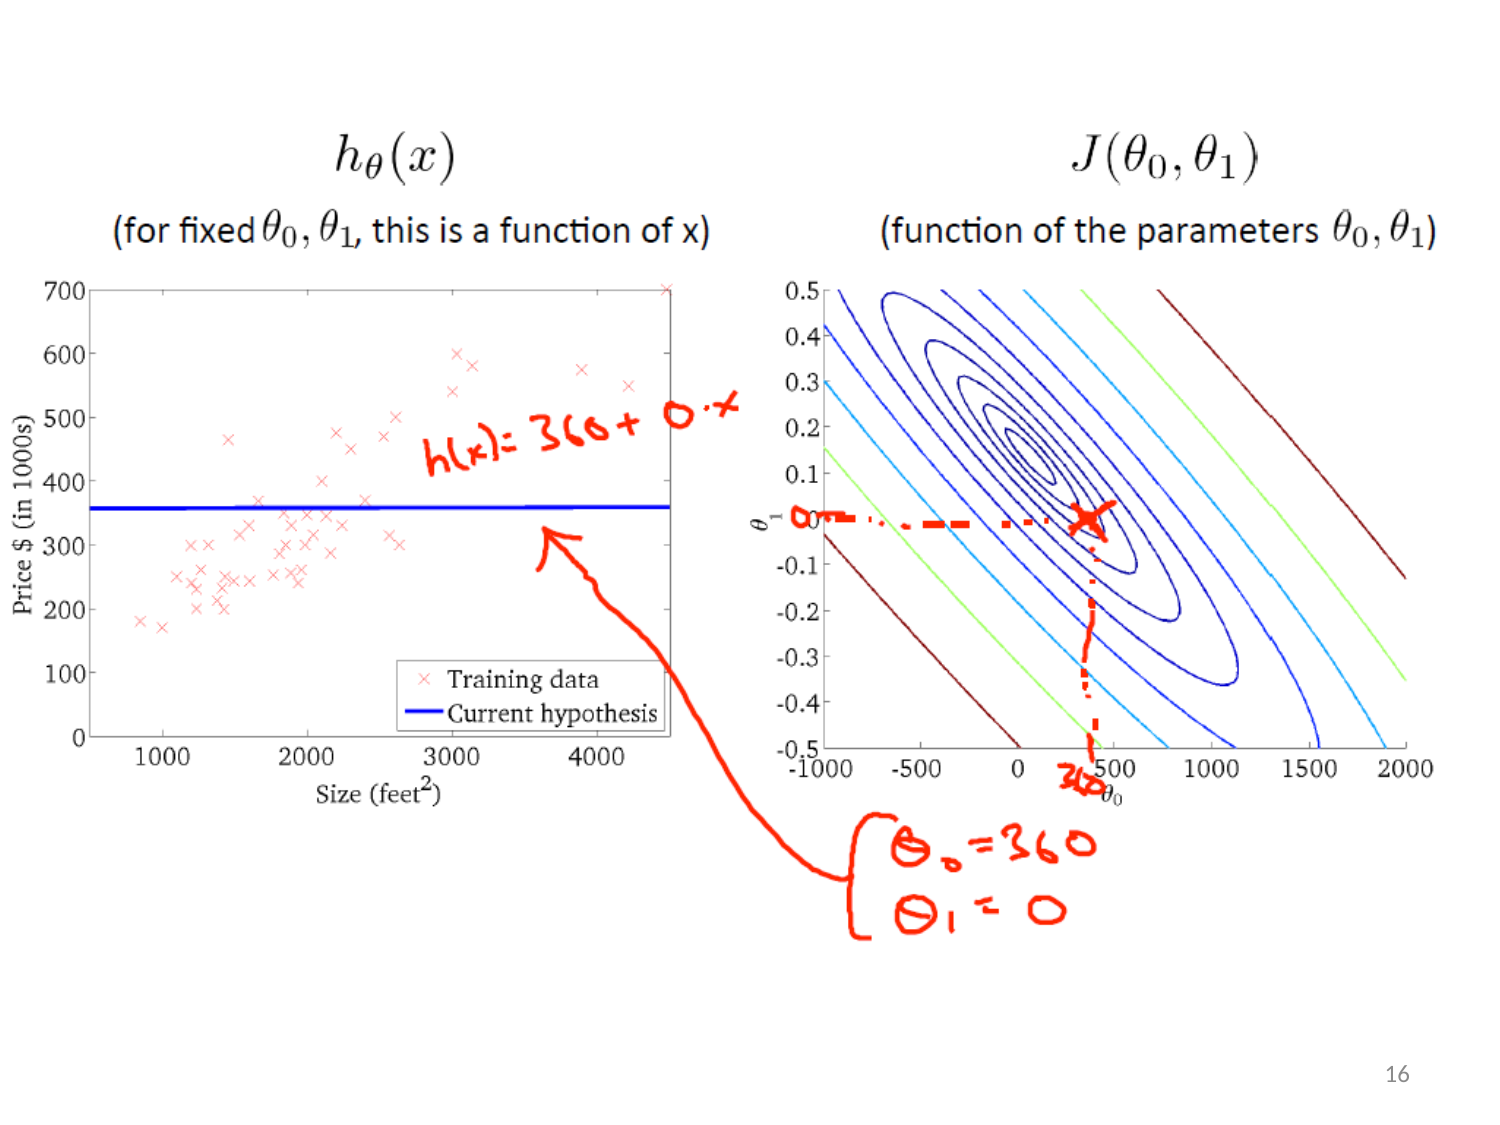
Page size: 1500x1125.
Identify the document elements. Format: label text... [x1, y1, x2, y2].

picture [0, 117, 1495, 951]
slide_number 16 [1074, 1042, 1425, 1103]
